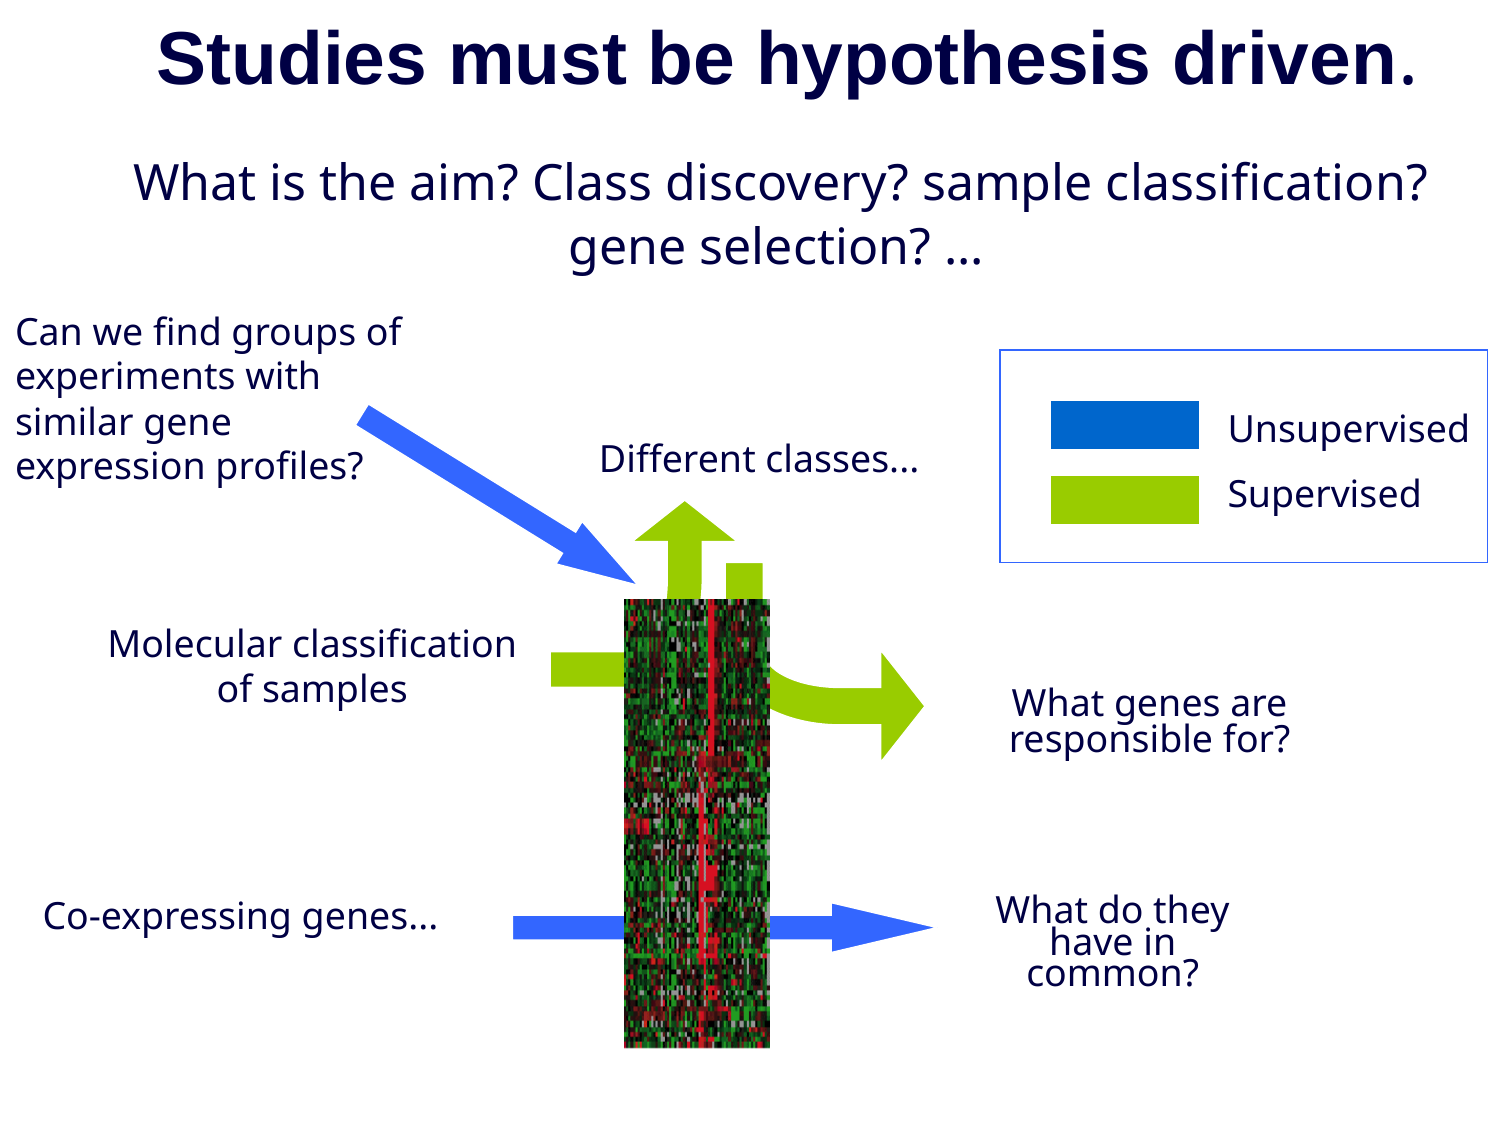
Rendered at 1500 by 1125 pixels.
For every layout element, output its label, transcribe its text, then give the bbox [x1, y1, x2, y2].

text_box [631, 500, 738, 598]
text_box Different classes... [583, 427, 935, 488]
text_box [725, 562, 764, 598]
text_box [999, 349, 1488, 563]
text_box Can we find groups of experiments with similar gene expression profiles? [0, 299, 425, 495]
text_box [624, 599, 770, 1051]
text_box What genes are responsible for? [937, 680, 1362, 767]
text_box [512, 915, 619, 941]
text_box Molecular classification of samples [87, 612, 538, 718]
text_box Co-expressing genes... [0, 903, 481, 942]
text_box [425, 438, 639, 586]
text_box Supervised [1488, 462, 1500, 523]
text_box What do they have in common? [943, 891, 1282, 1001]
title Studies must be hypothesis driven. What is the aim? Class discovery? sample classification? gene selection? ... [99, 62, 1475, 250]
text_box Unsupervised [1488, 397, 1500, 458]
text_box [775, 902, 938, 953]
text_box [775, 649, 926, 763]
text_box [550, 651, 619, 688]
